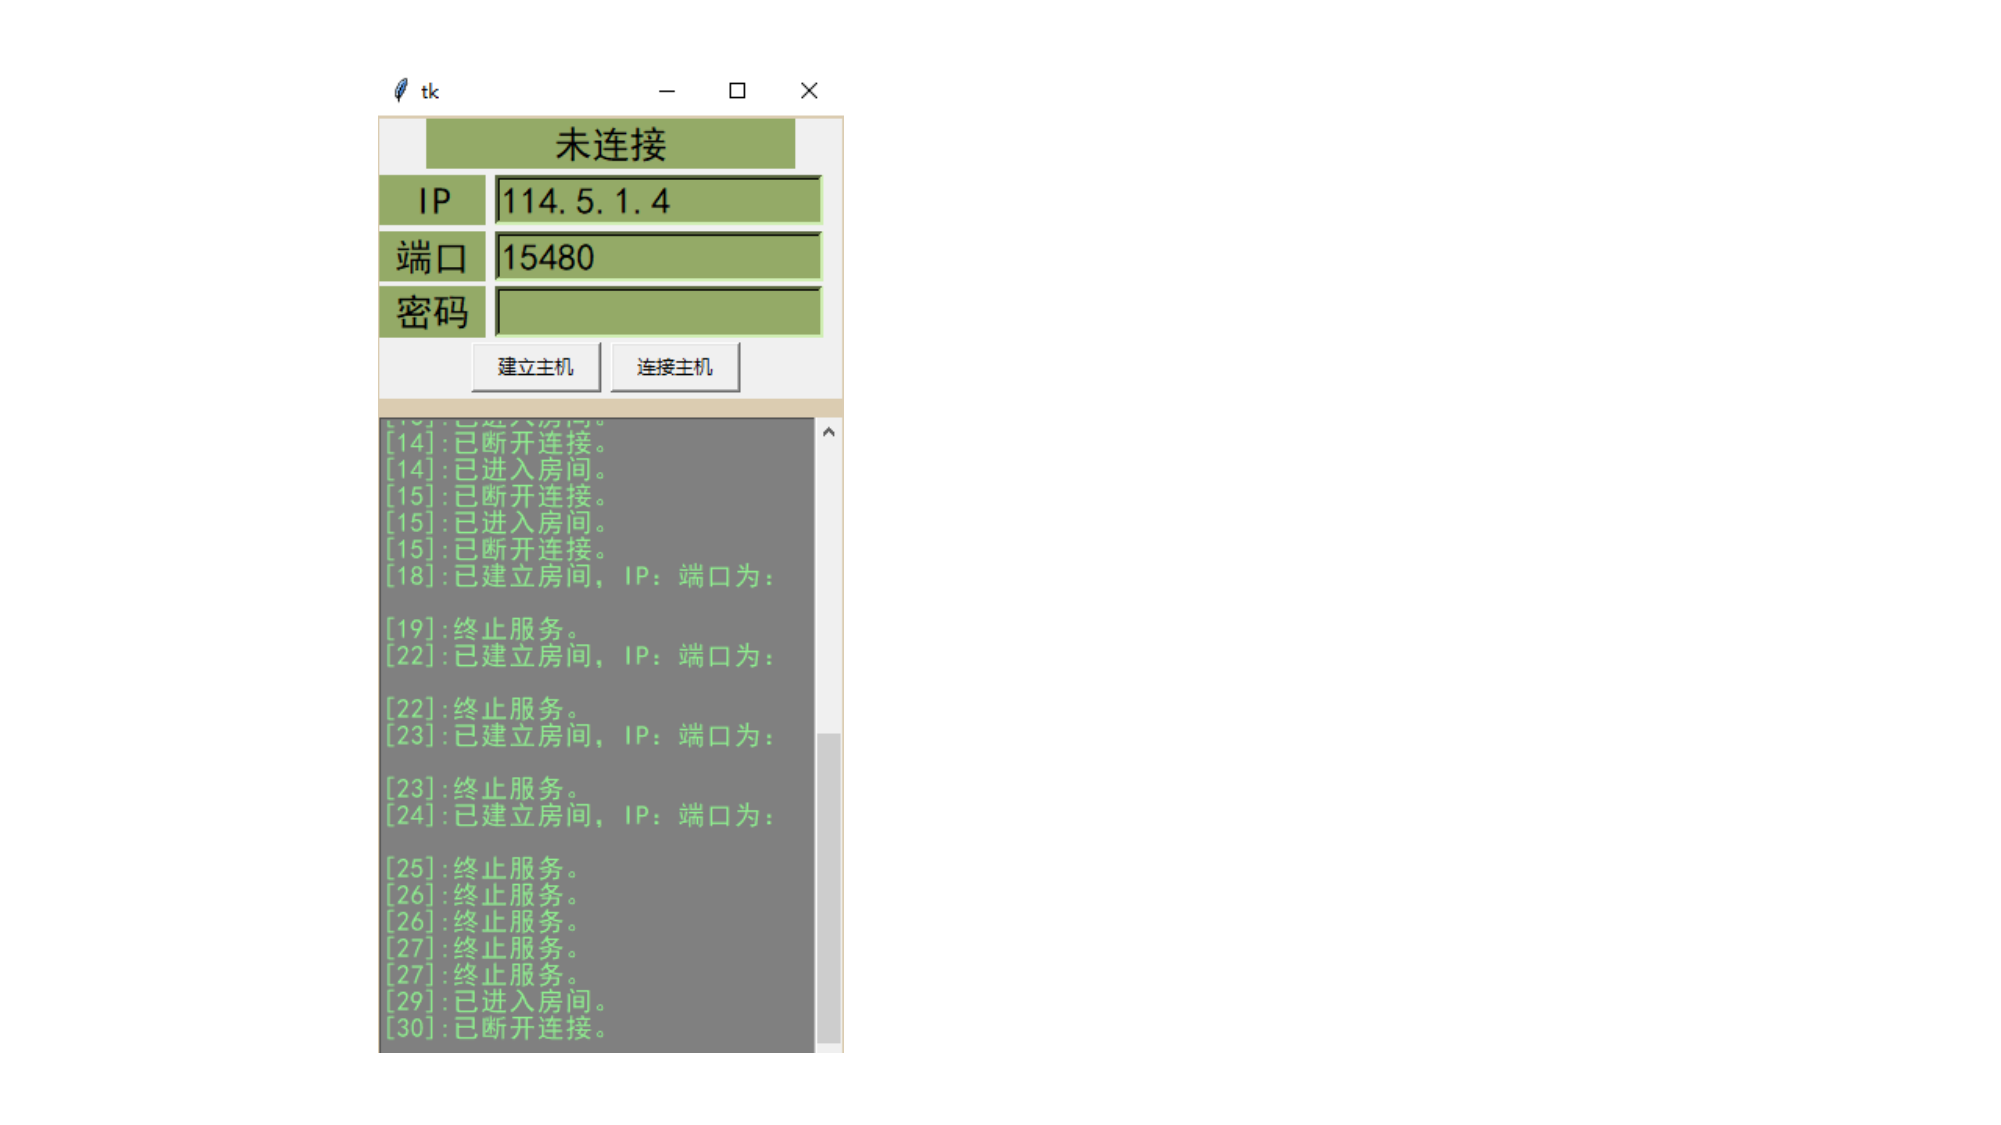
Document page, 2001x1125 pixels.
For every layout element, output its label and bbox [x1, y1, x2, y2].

picture [378, 72, 844, 1053]
